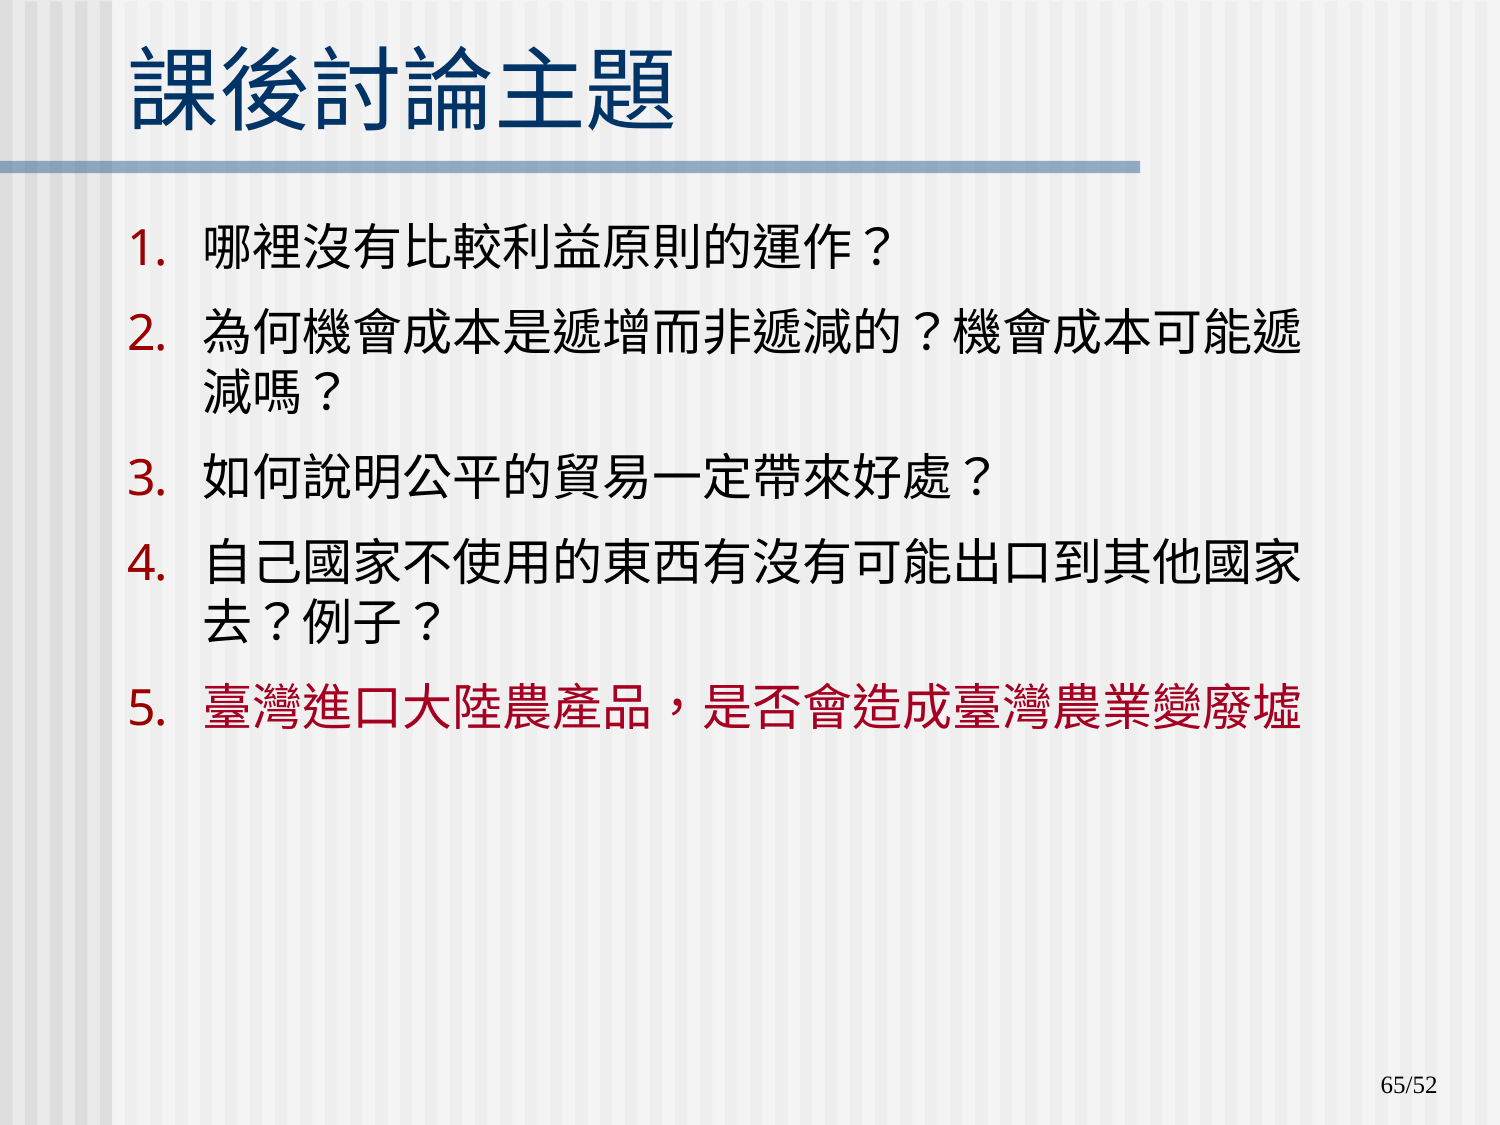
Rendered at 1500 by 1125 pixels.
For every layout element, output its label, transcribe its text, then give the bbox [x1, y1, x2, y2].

title 課後討論主題 [112, 22, 1388, 150]
list 哪裡沒有比較利益原則的運作？ 為何機會成本是遞增而非遞減的？機會成本可能遞減嗎？ 如何說明公平的貿易一定帶來好處？ 自己國家不使用的東西有沒有可能出口到其他國家去？例子？ 臺灣進口大陸農產品，是否會造成臺灣農業變廢墟 [111, 207, 1338, 1024]
